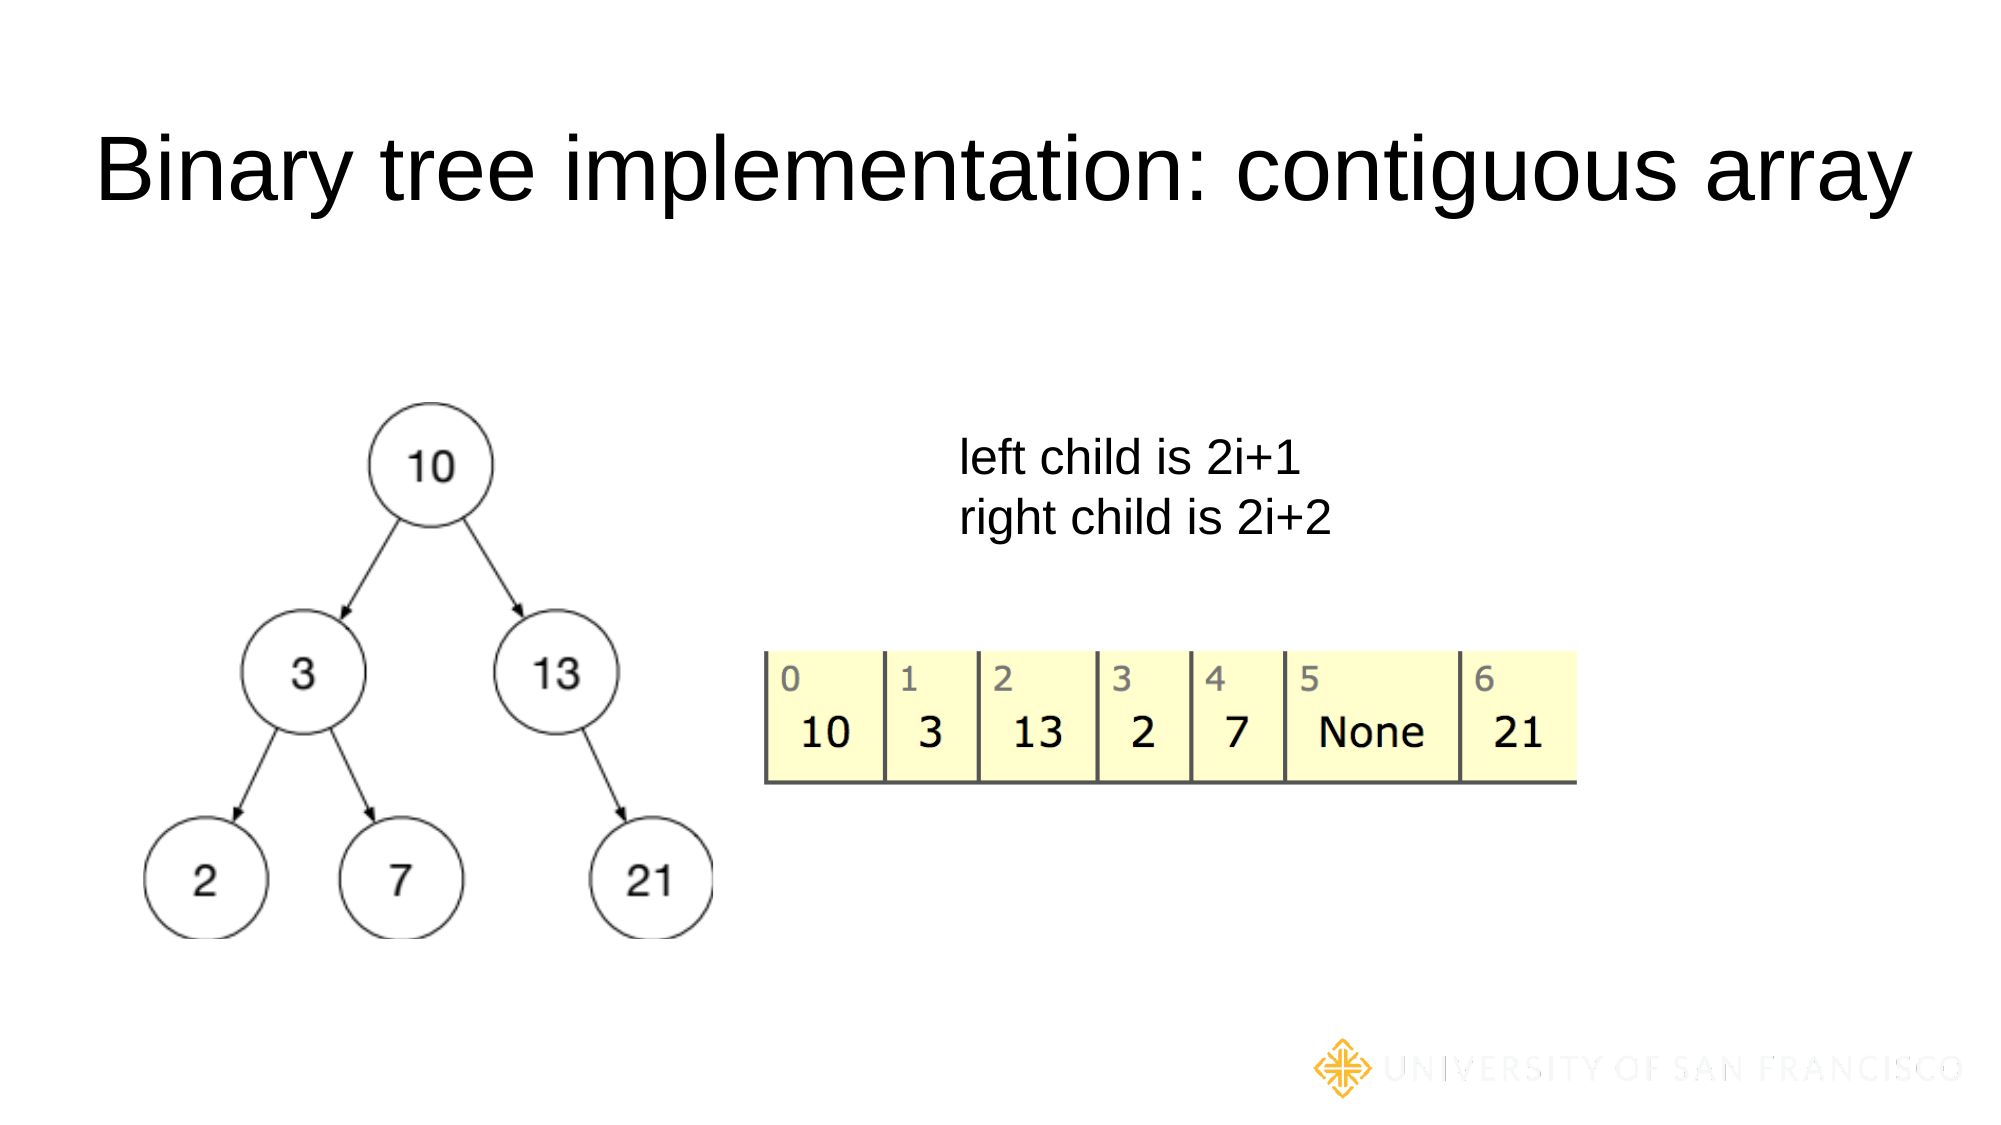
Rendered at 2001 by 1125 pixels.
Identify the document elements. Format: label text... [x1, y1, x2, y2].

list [143, 402, 714, 939]
text_box left child is 2i+1 right child is 2i+2 [944, 416, 1348, 552]
title Binary tree implementation: contiguous array [79, 61, 2000, 280]
picture [760, 646, 1580, 795]
